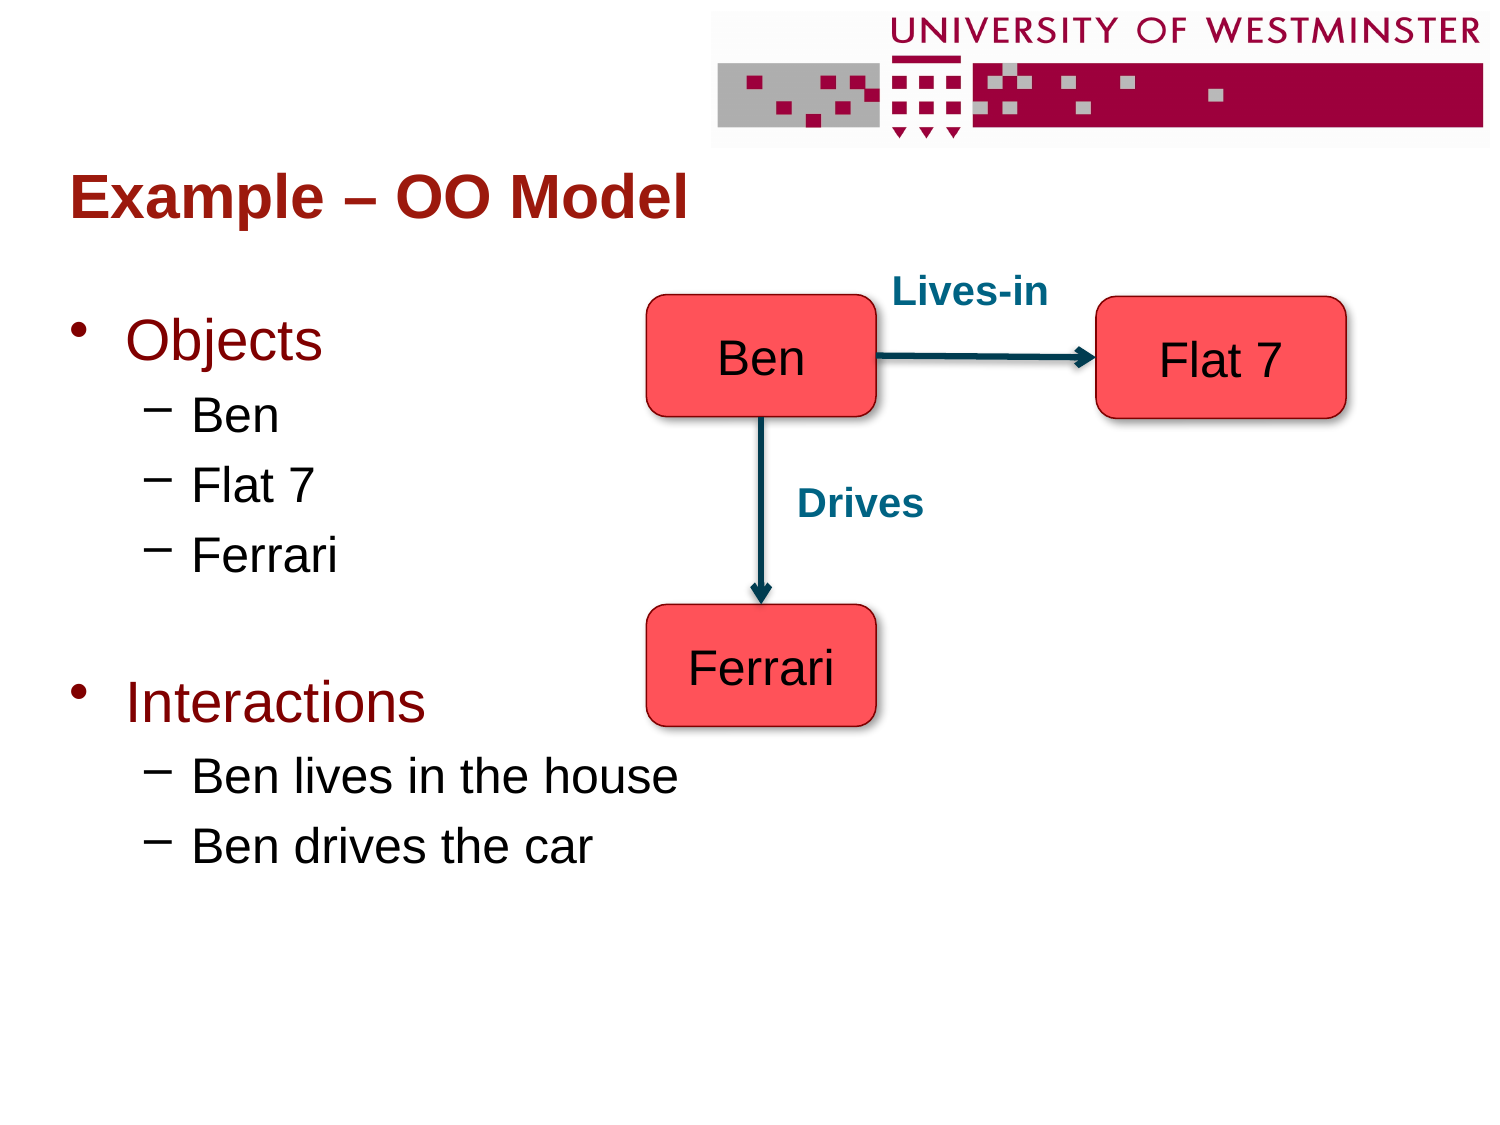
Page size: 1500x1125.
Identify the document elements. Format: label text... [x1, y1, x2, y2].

text_box Flat 7 [1095, 295, 1347, 420]
title Example – OO Model [53, 148, 1448, 257]
text_box Drives [782, 468, 940, 533]
text_box Ferrari [645, 603, 877, 728]
picture [711, 11, 1490, 148]
text_box Ben [645, 293, 877, 418]
list Objects Ben Flat 7 Ferrari Interactions Ben lives in the house Ben drives the car [53, 294, 1448, 1012]
text_box Lives-in [876, 256, 1065, 321]
